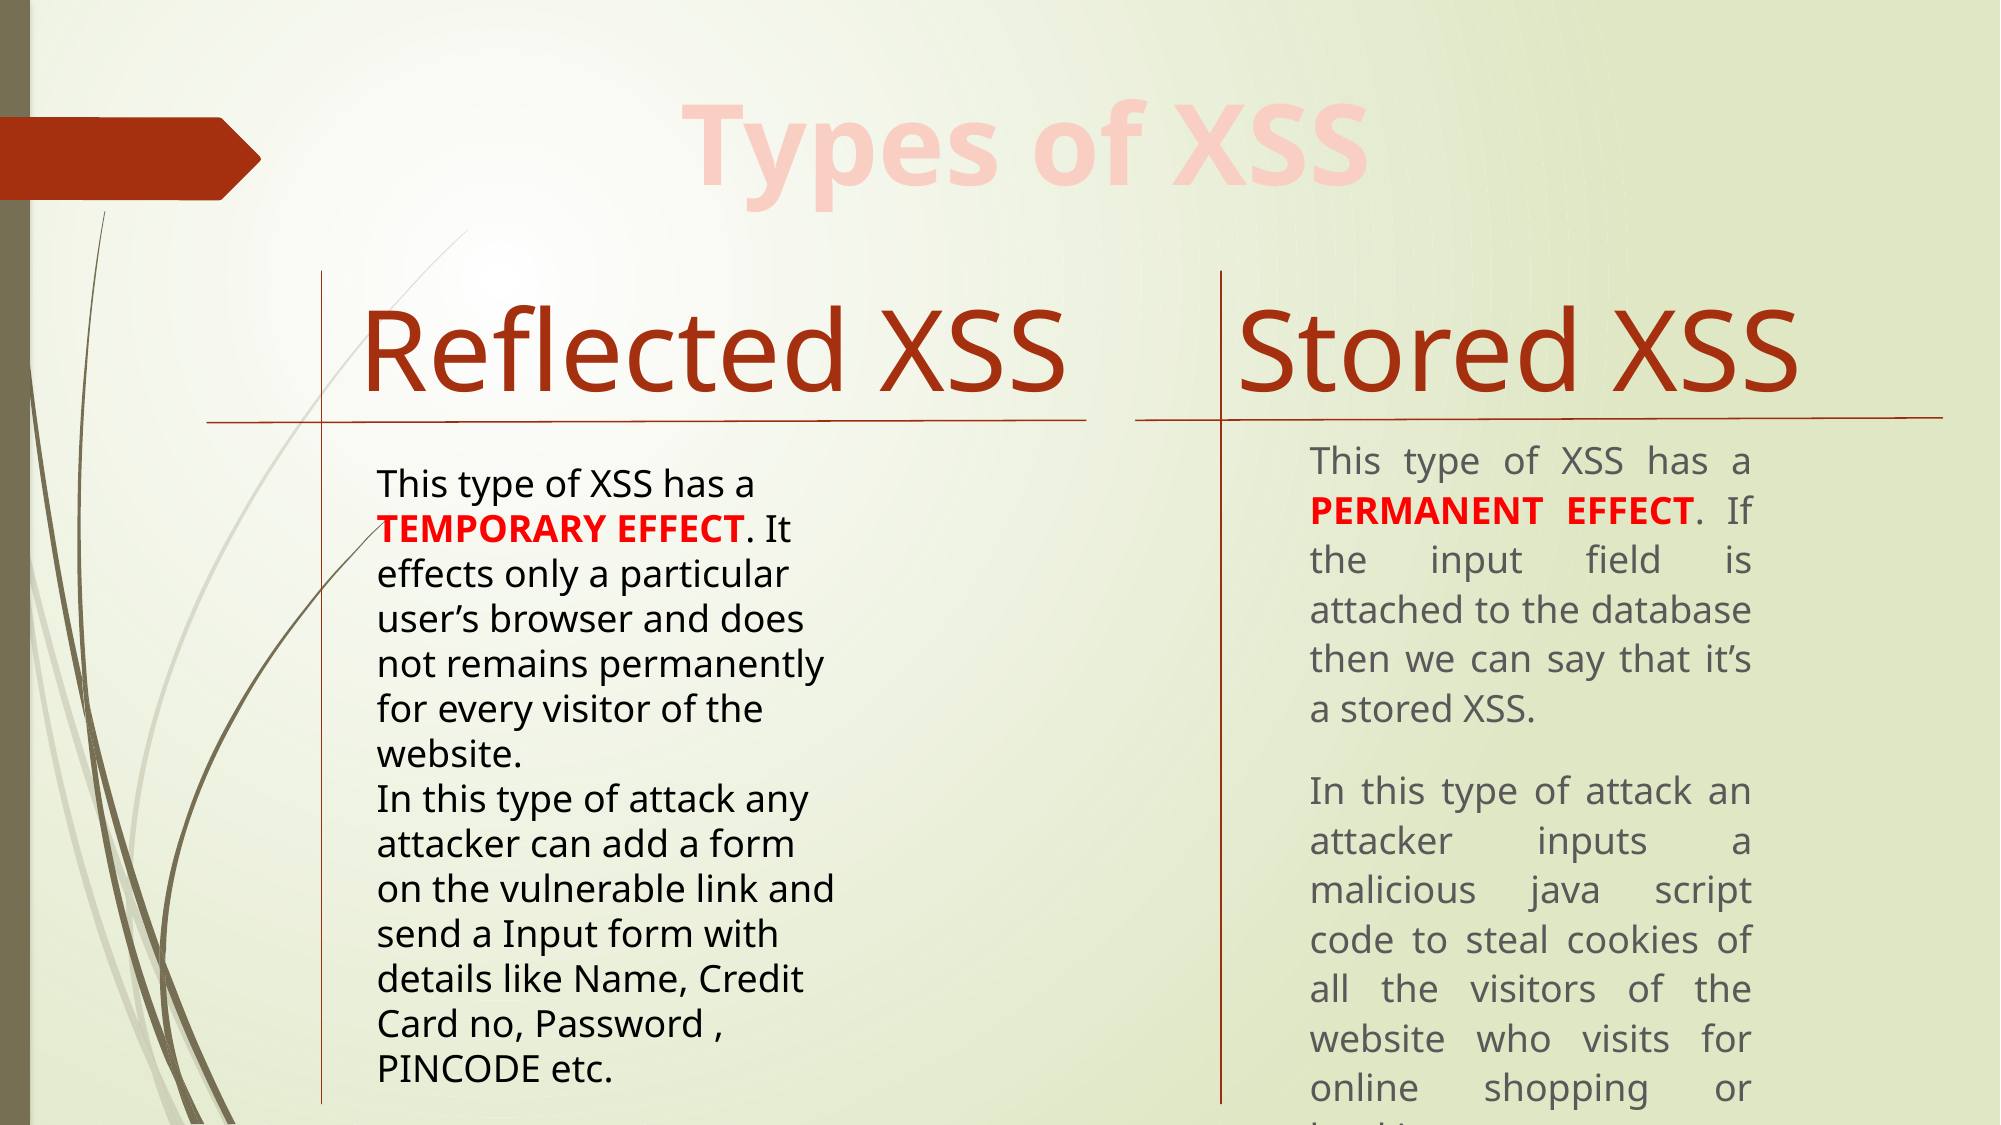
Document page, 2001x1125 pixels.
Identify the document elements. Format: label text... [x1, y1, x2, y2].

text_box Stored XSS [1222, 271, 1818, 416]
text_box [1135, 417, 1216, 421]
text_box This type of XSS has a PERMANENT EFFECT. If the input field is attached to the database then we can say that it’s a stored XSS. In this type of attack an attacker inputs a malicious java script code to steal cookies of all the visitors of the website who visits for online shopping or banking etc. [1219, 429, 1768, 1125]
text_box Types of XSS [665, 65, 1387, 216]
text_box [325, 419, 1086, 423]
text_box This type of XSS has a TEMPORARY EFFECT. It effects only a particular user’s browser and does not remains permanently for every visitor of the website. In this type of attack any attacker can add a form on the vulnerable link and send a Input form with details like Name, Credit Card no, Password , PINCODE etc. [361, 452, 860, 1098]
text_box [206, 419, 317, 423]
text_box Reflected XSS [343, 271, 1085, 419]
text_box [1224, 417, 1943, 421]
